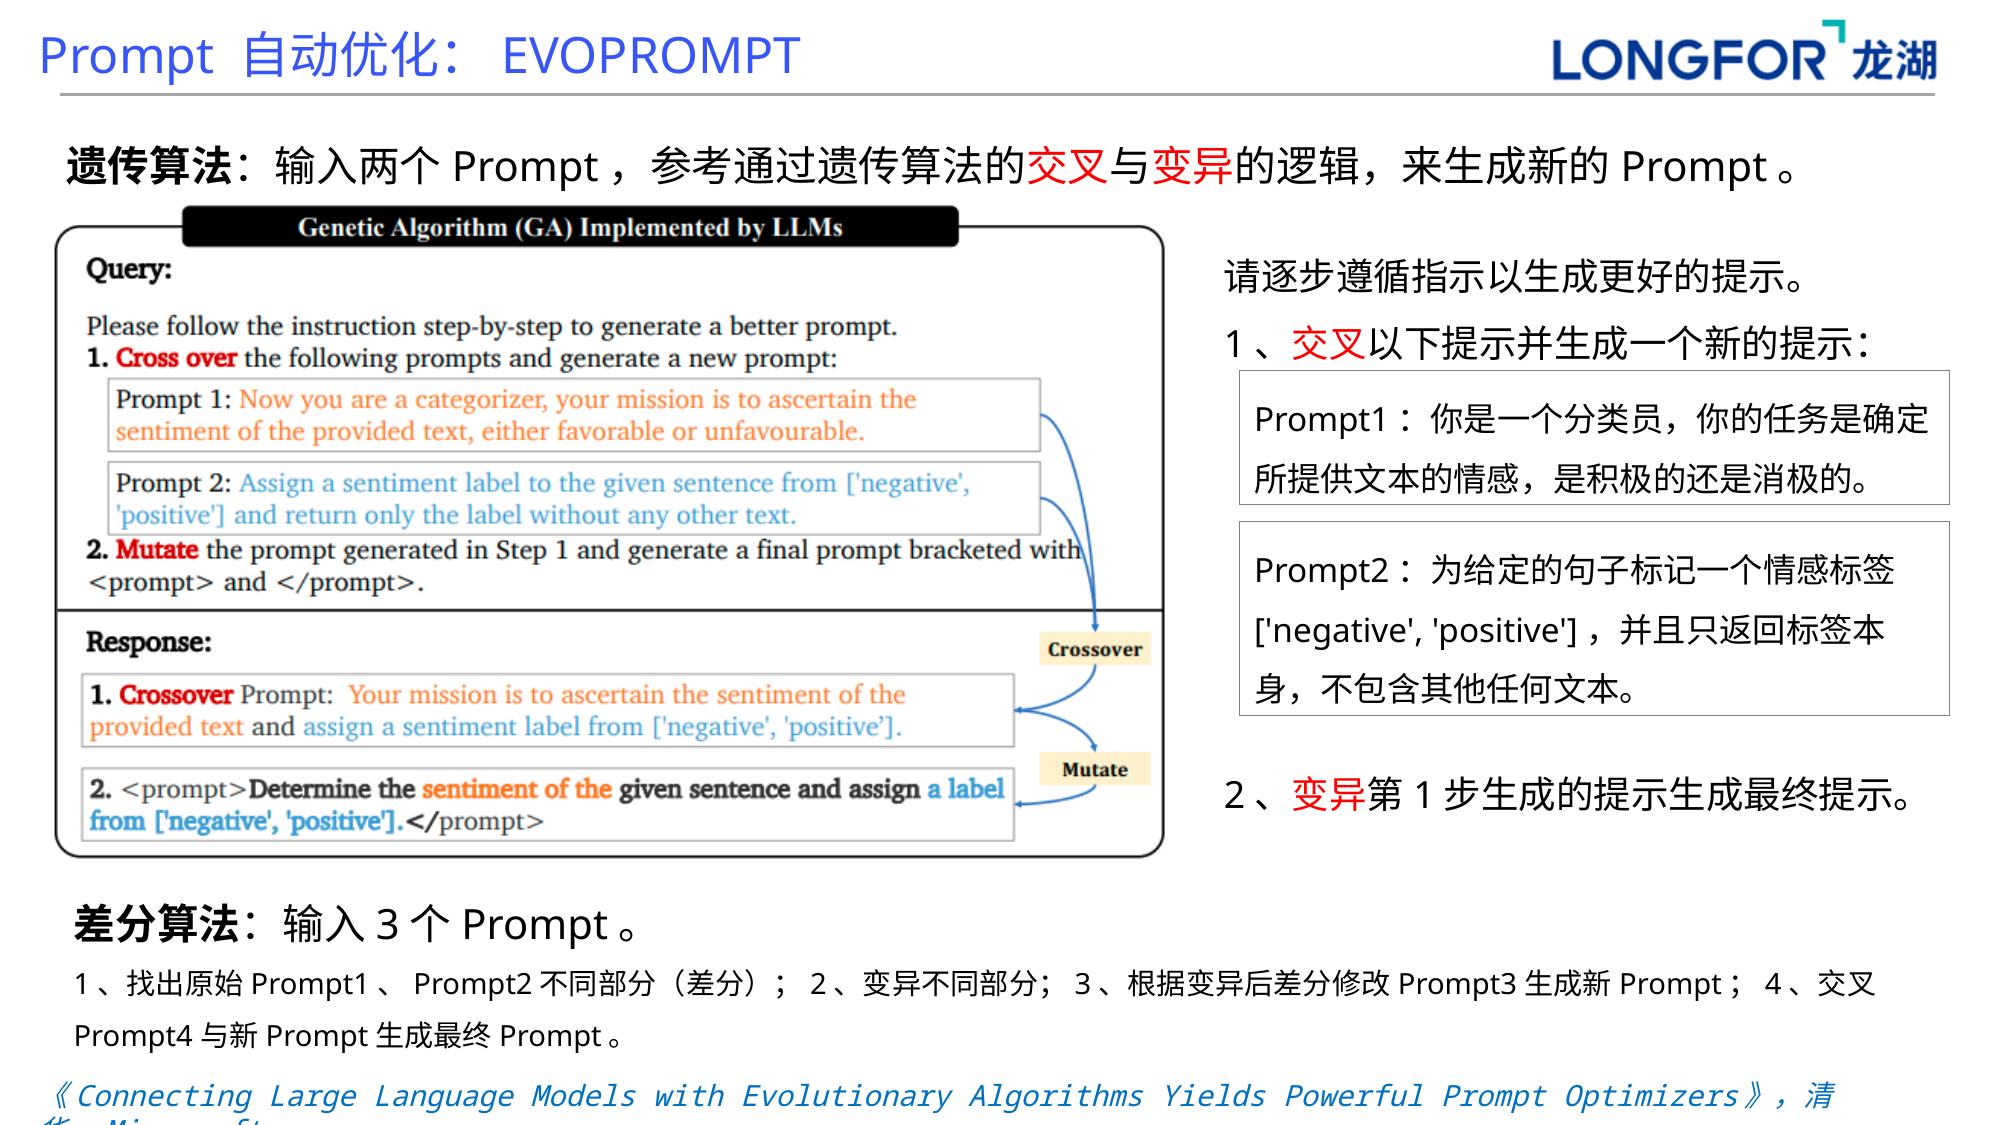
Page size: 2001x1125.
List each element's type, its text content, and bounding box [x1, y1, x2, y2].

text_box Prompt 自动优化：EVOPROMPT [24, 16, 1537, 91]
text_box 遗传算法：输入两个Prompt，参考通过遗传算法的交叉与变异的逻辑，来生成新的Prompt。 [51, 107, 1928, 192]
text_box 《Connecting Large Language Models with Evolutionary Algorithms Yields Powerful Prompt Optimizers》，清华，Microsoft [24, 1069, 1970, 1125]
picture [1535, 3, 1952, 96]
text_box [29, 192, 1951, 874]
text_box 差分算法：输入3个Prompt。 1、找出原始Prompt1、Prompt2不同部分（差分）；2、变异不同部分；3、根据变异后差分修改Prompt3生成新Prompt；4、交叉Prompt4与新Prompt生成最终Prompt。 [58, 874, 1935, 1060]
